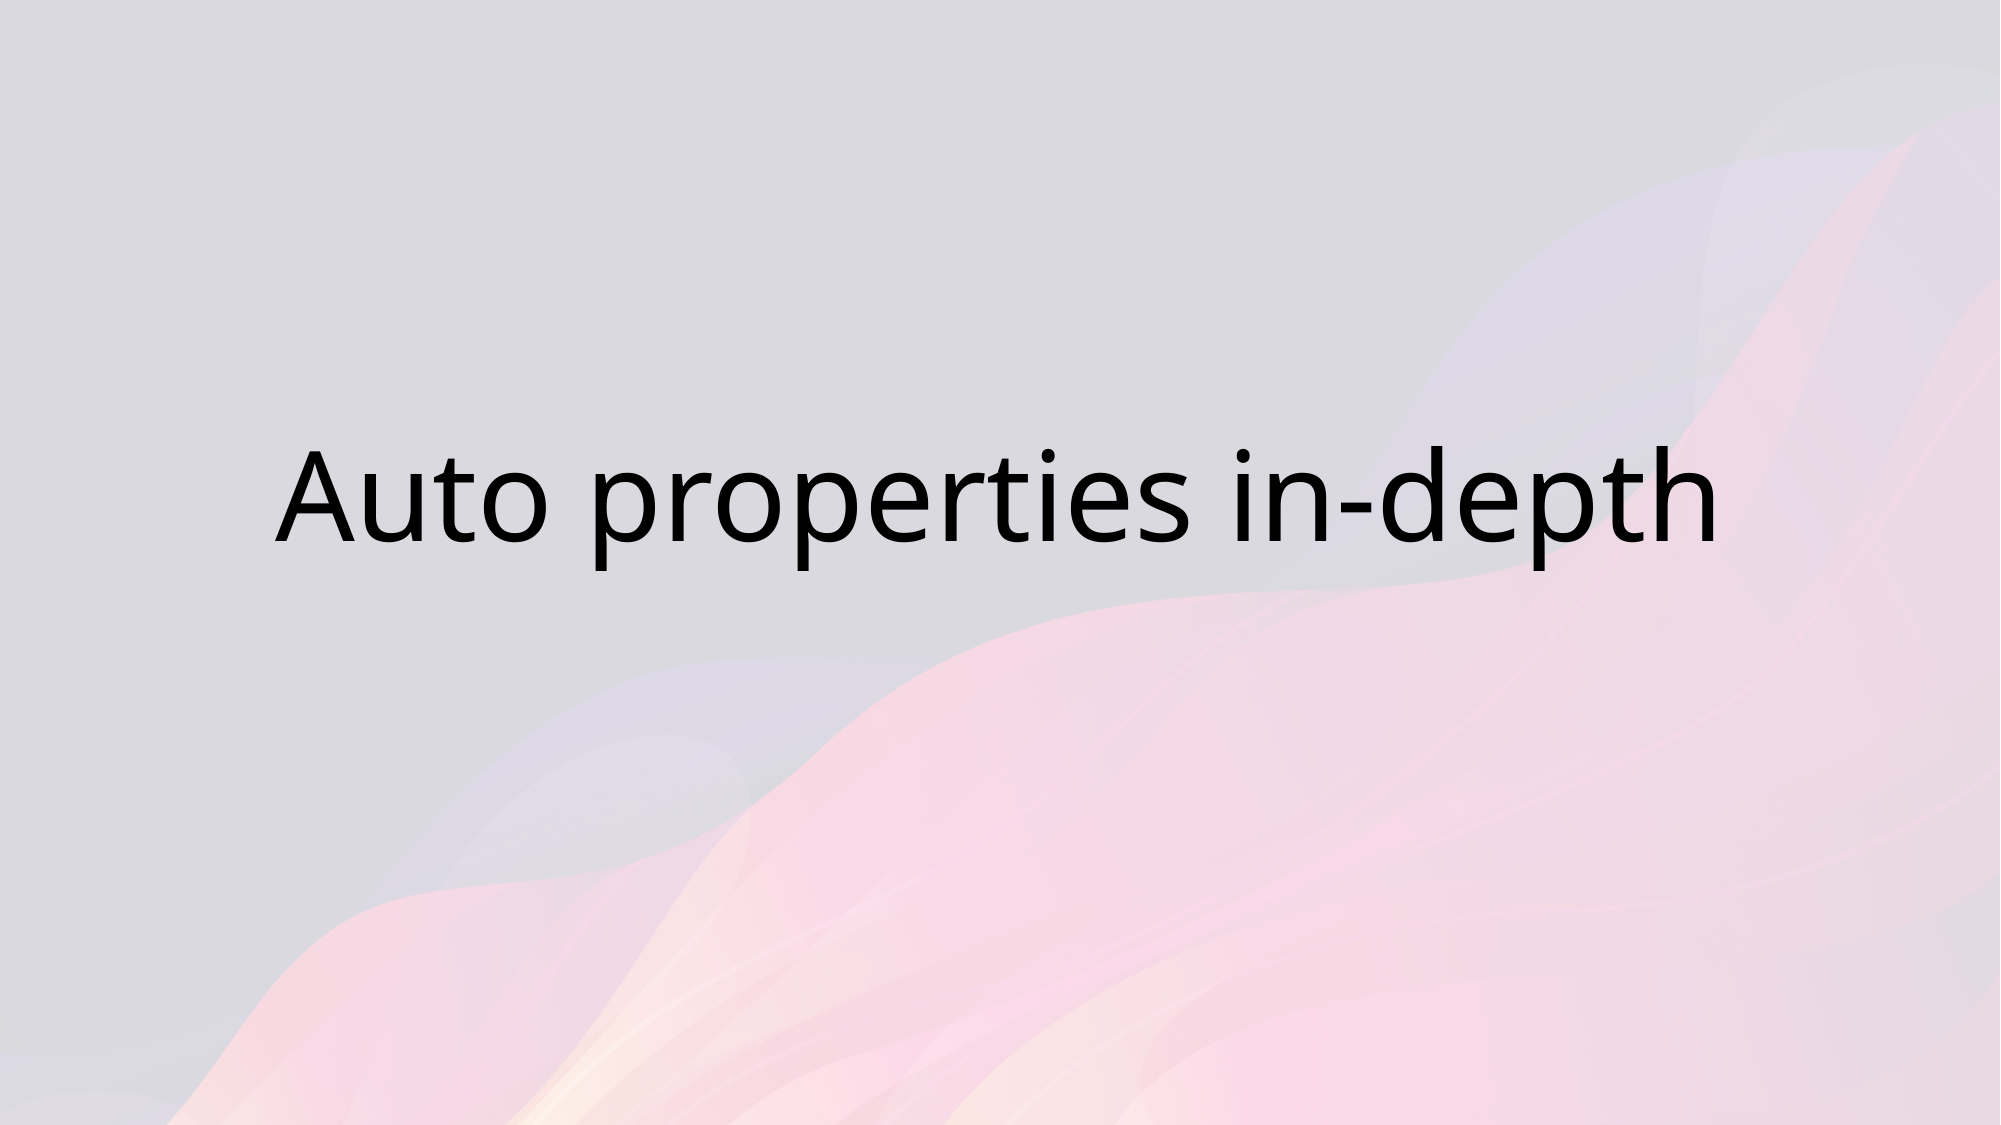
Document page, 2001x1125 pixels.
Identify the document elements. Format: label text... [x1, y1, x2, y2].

title Auto properties in-depth [249, 184, 1750, 576]
